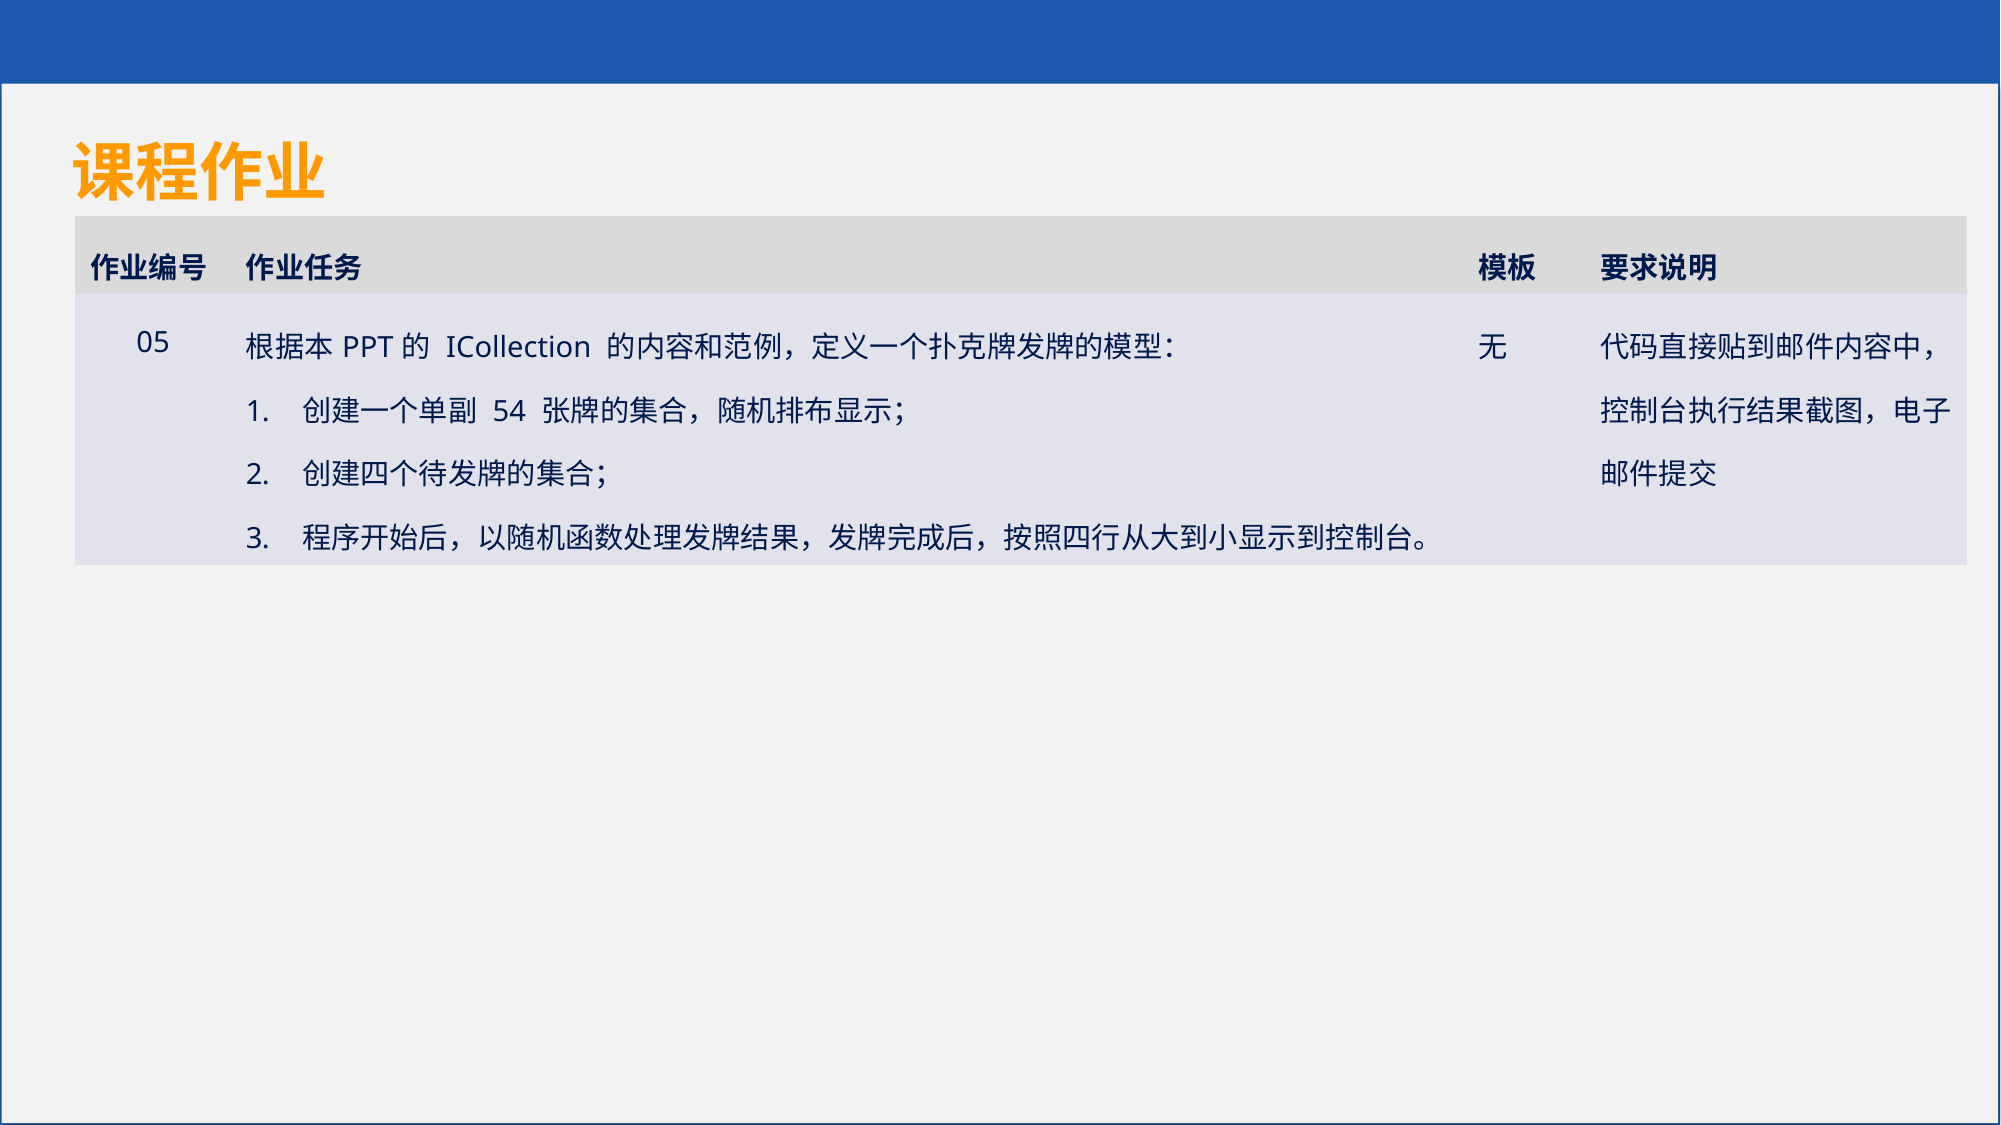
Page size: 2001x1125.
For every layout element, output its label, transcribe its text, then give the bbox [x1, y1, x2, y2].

table_header 要求说明 [1586, 216, 1967, 294]
table_header 作业编号 [75, 216, 231, 294]
table_header 作业任务 [231, 216, 1463, 294]
table_cell 05 [75, 294, 231, 565]
table_cell 根据本PPT的 ICollection 的内容和范例，定义一个扑克牌发牌的模型： 创建一个单副 54 张牌的集合，随机排布显示； 创建四个待发牌的集合； 程序开始后，以随机函数处理发牌结果，发牌完成后，按照四行从大到小显示到控制台。 [231, 294, 1463, 565]
table_header 模板 [1463, 216, 1586, 294]
table_cell 无 [1463, 294, 1586, 565]
text_box 课程作业 [56, 123, 1354, 216]
table_cell 代码直接贴到邮件内容中，控制台执行结果截图，电子邮件提交 [1586, 294, 1967, 565]
